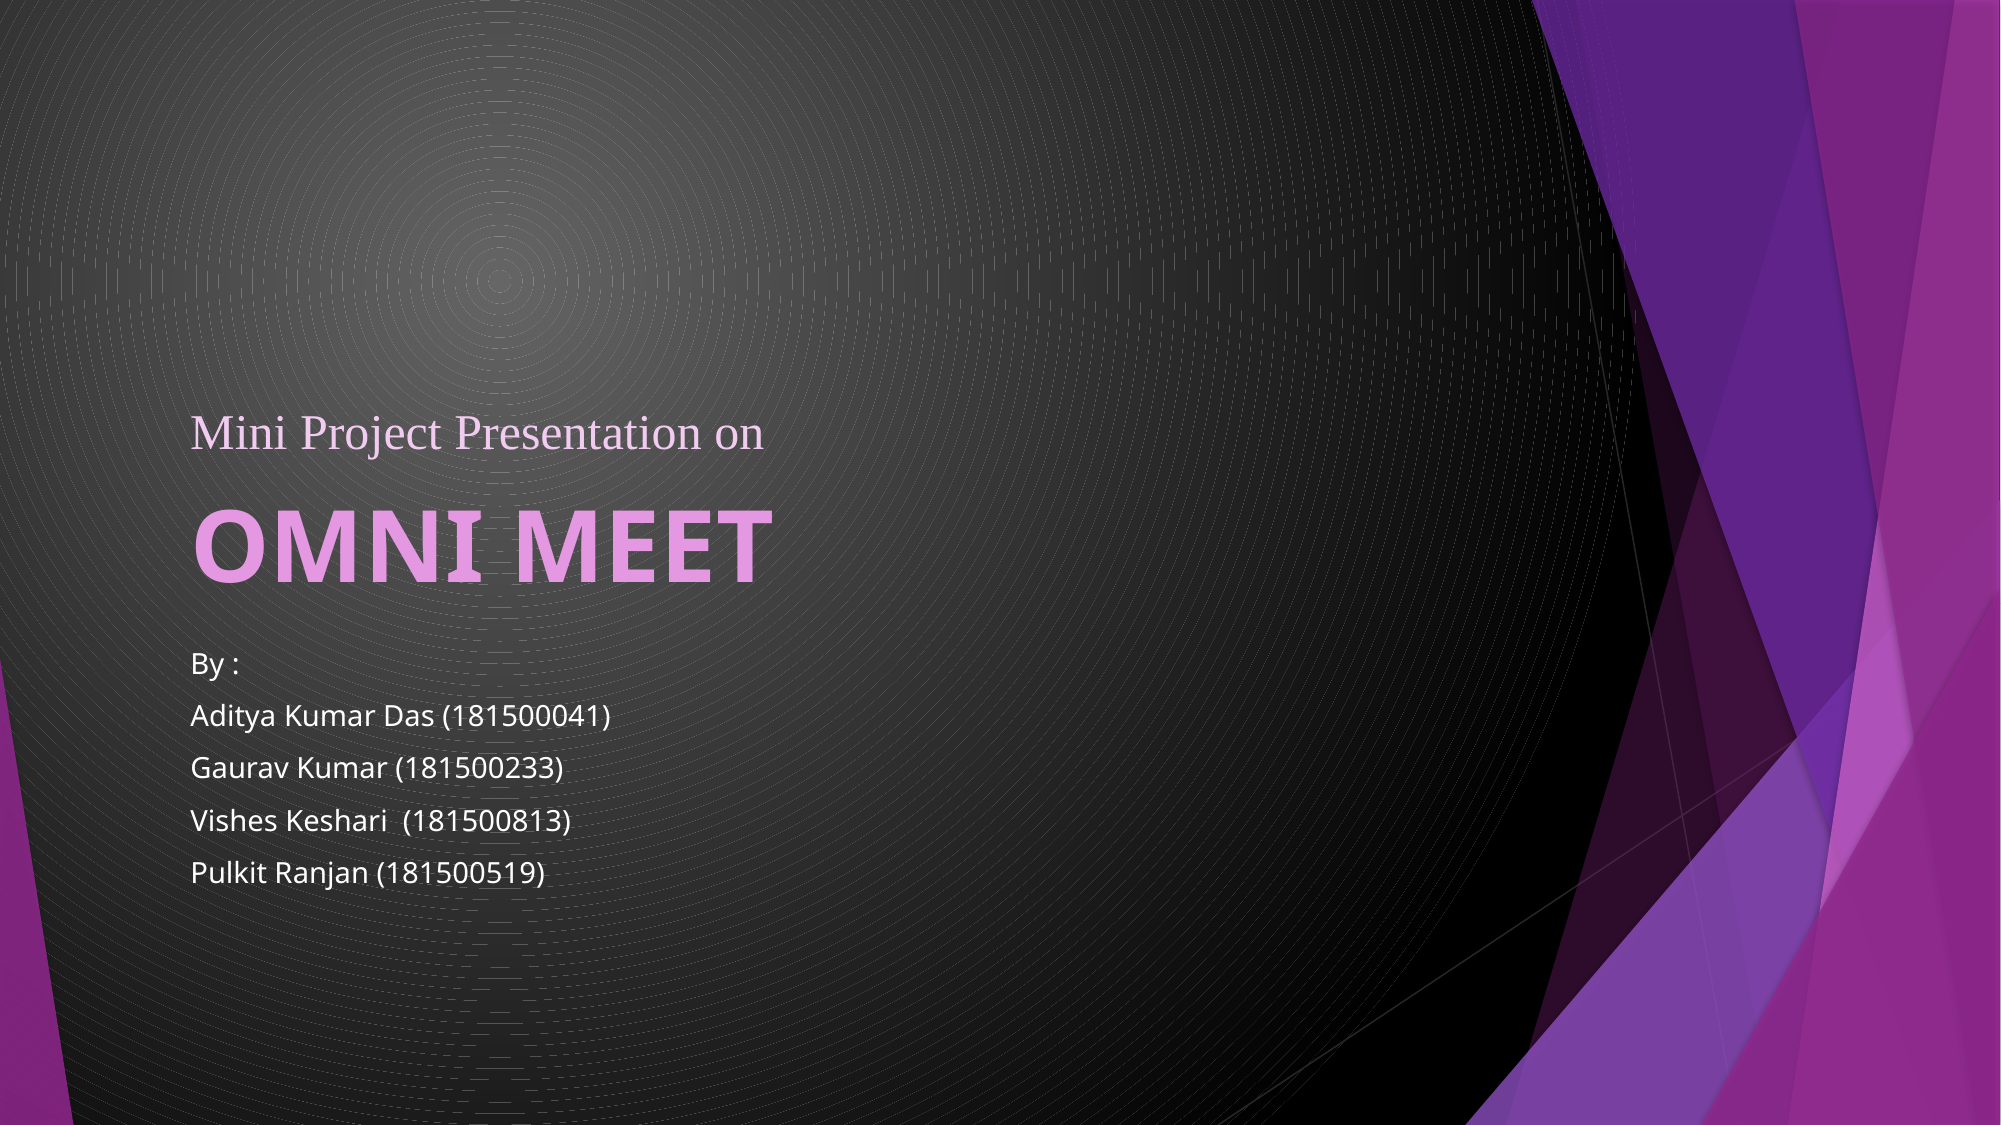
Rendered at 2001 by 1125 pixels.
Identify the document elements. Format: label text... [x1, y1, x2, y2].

text_box By : Aditya Kumar Das (181500041) Gaurav Kumar (181500233) Vishes Keshari (181500813) Pulkit Ranjan (181500519) [175, 641, 1450, 912]
text_box Omni Meet [175, 414, 1450, 641]
text_box Mini Project Presentation on [175, 392, 1185, 527]
